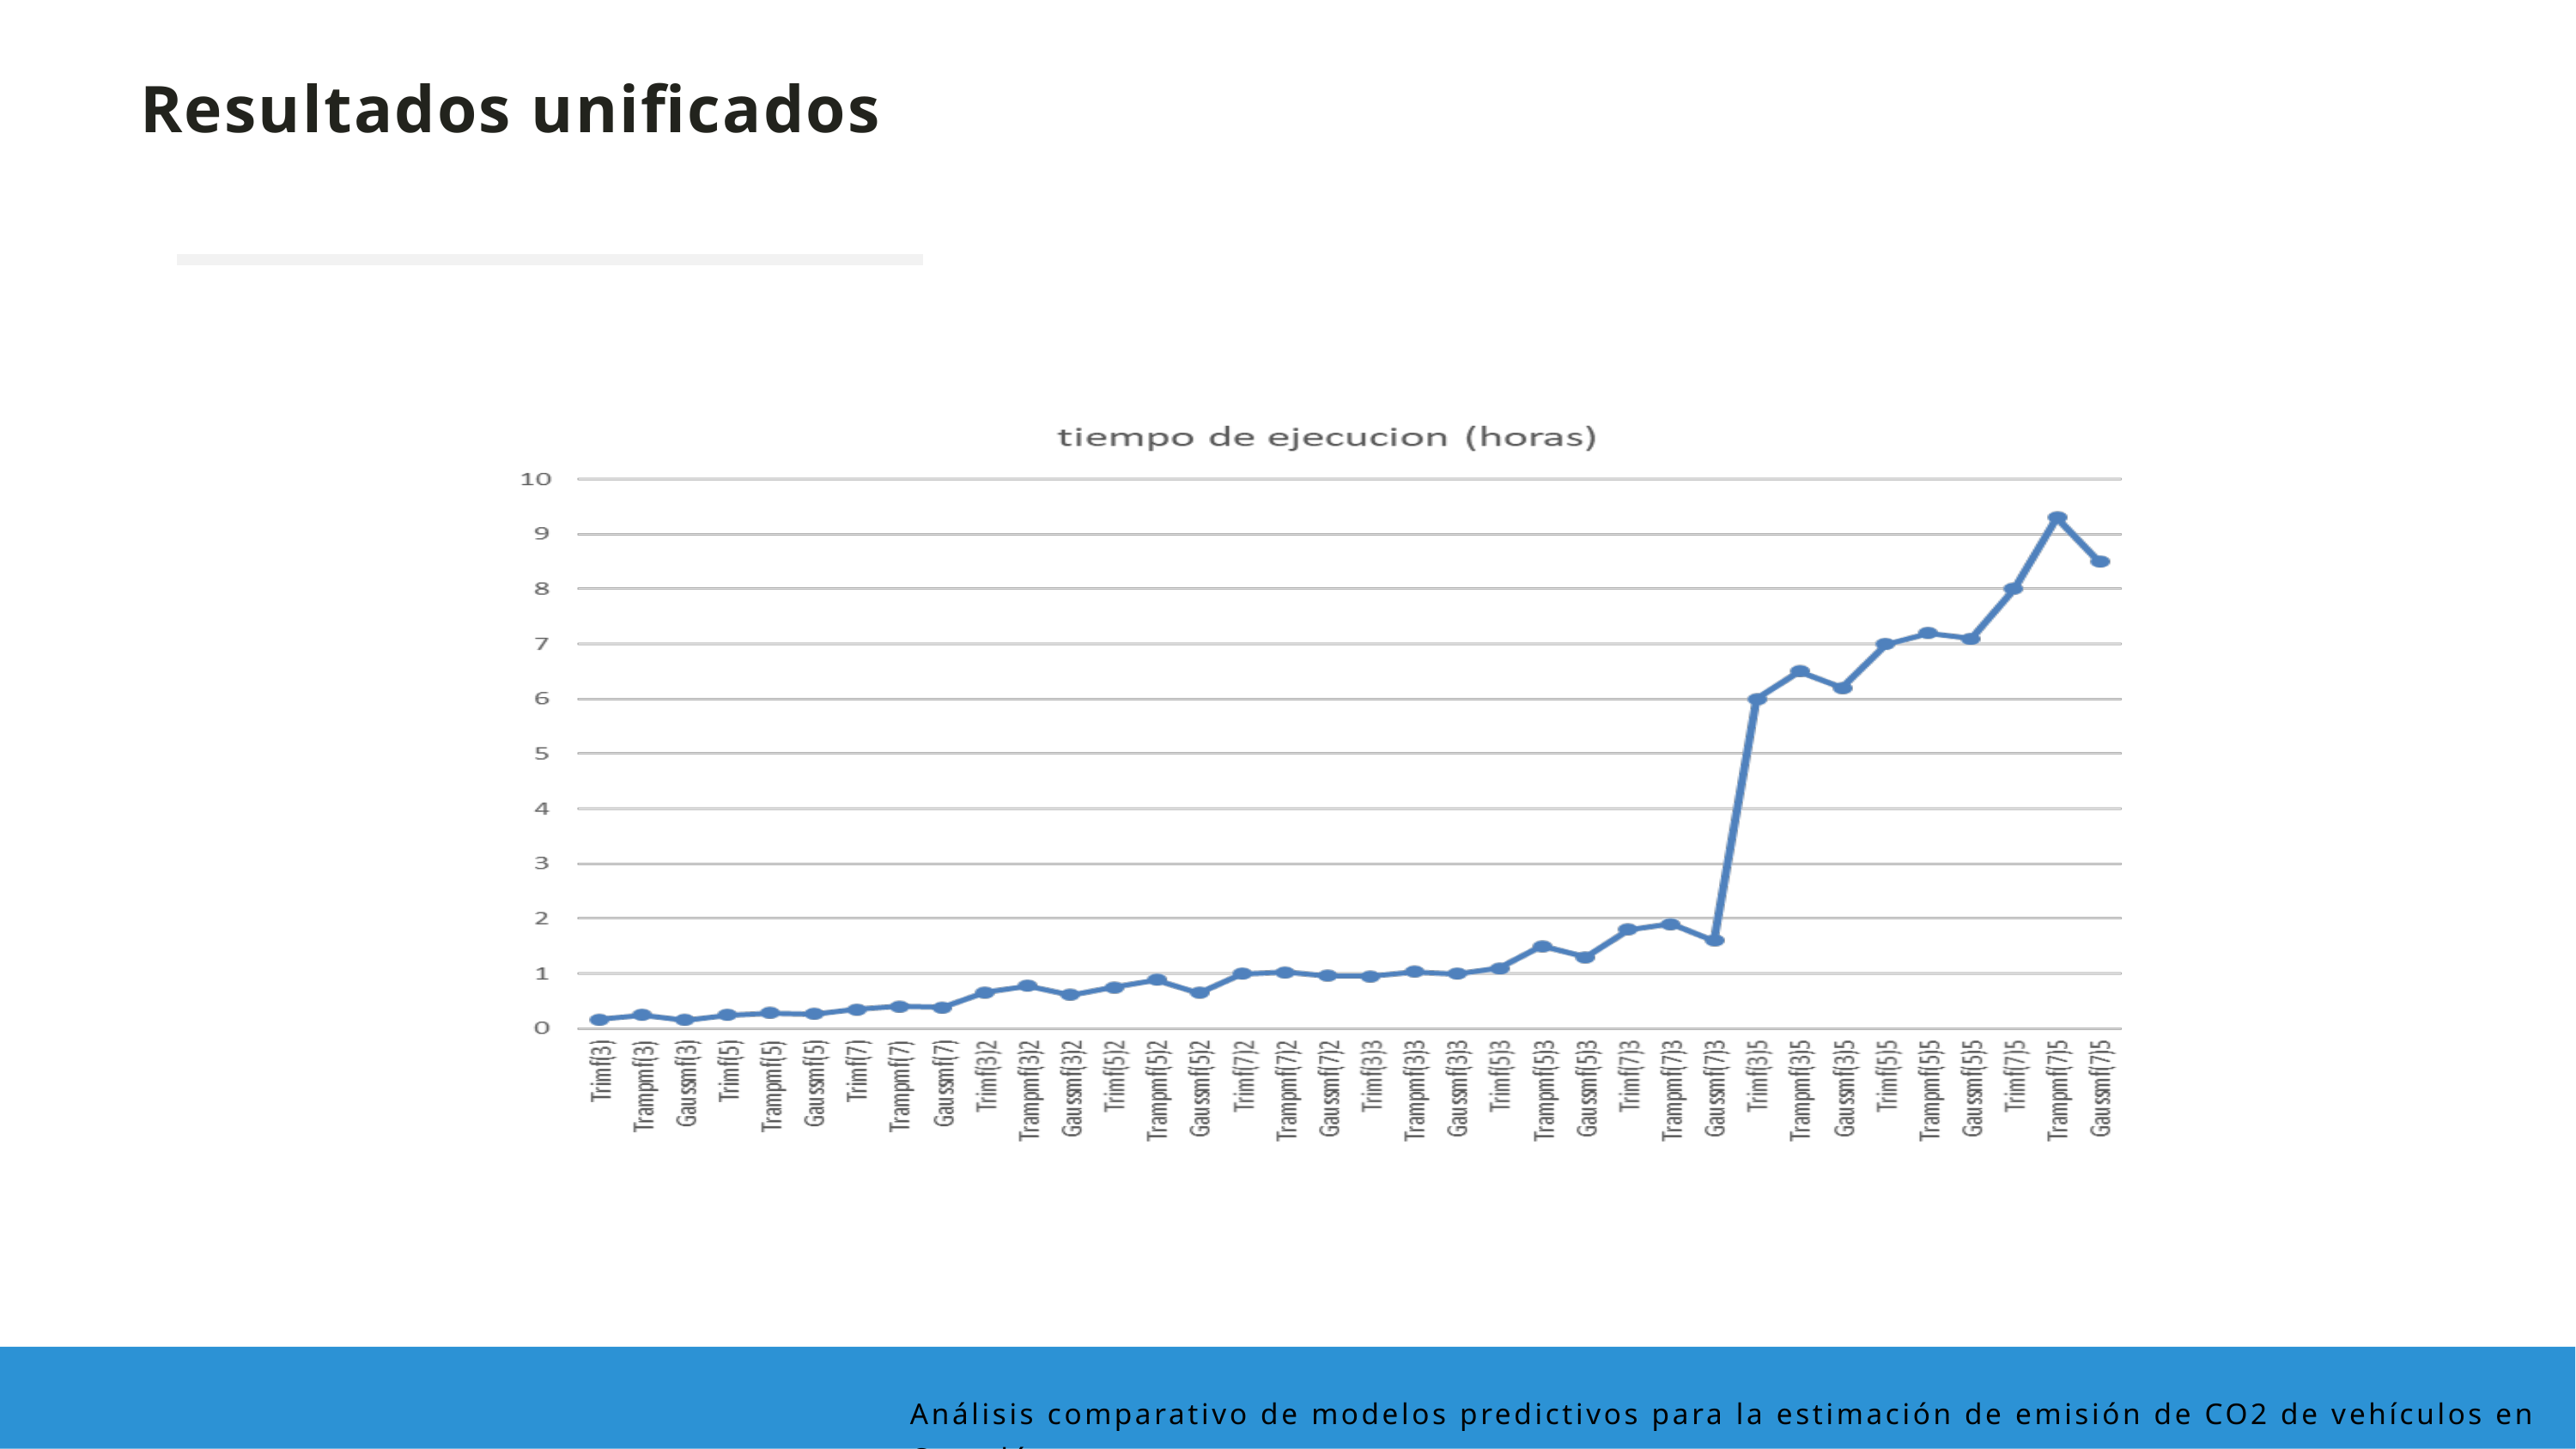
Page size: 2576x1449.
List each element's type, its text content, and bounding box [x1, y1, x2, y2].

text_box Análisis comparativo de modelos predictivos para la estimación de emisión de CO2 de vehículos en Canadá [909, 1385, 2576, 1449]
picture [495, 402, 2160, 1156]
text_box Resultados unificados [140, 61, 1479, 146]
text_box [0, 1345, 2576, 1449]
